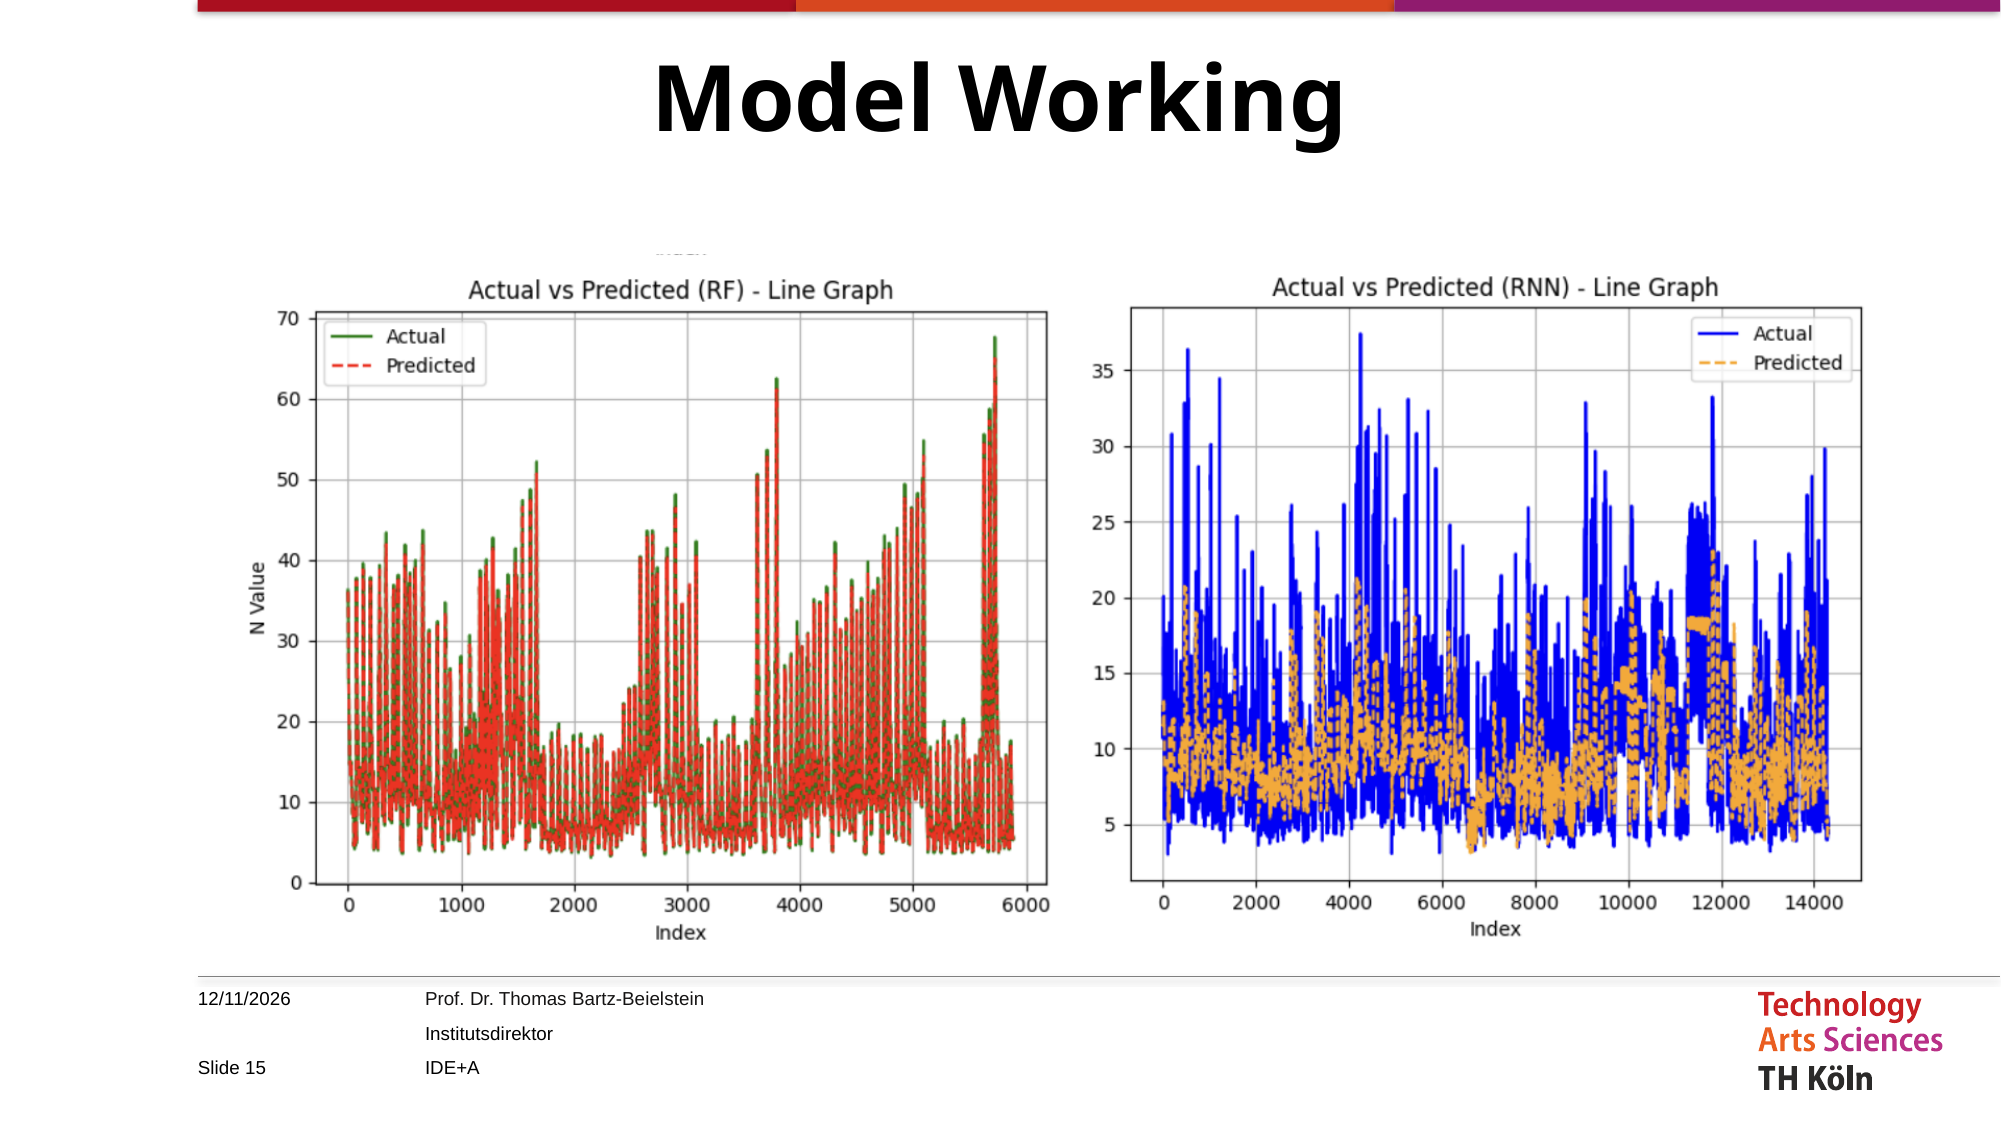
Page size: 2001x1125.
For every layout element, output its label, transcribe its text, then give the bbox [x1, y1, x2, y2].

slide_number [197, 986, 411, 1016]
title Model Working [114, 39, 1886, 188]
slide_number Slide 15 [197, 1043, 411, 1079]
picture [245, 254, 1907, 965]
